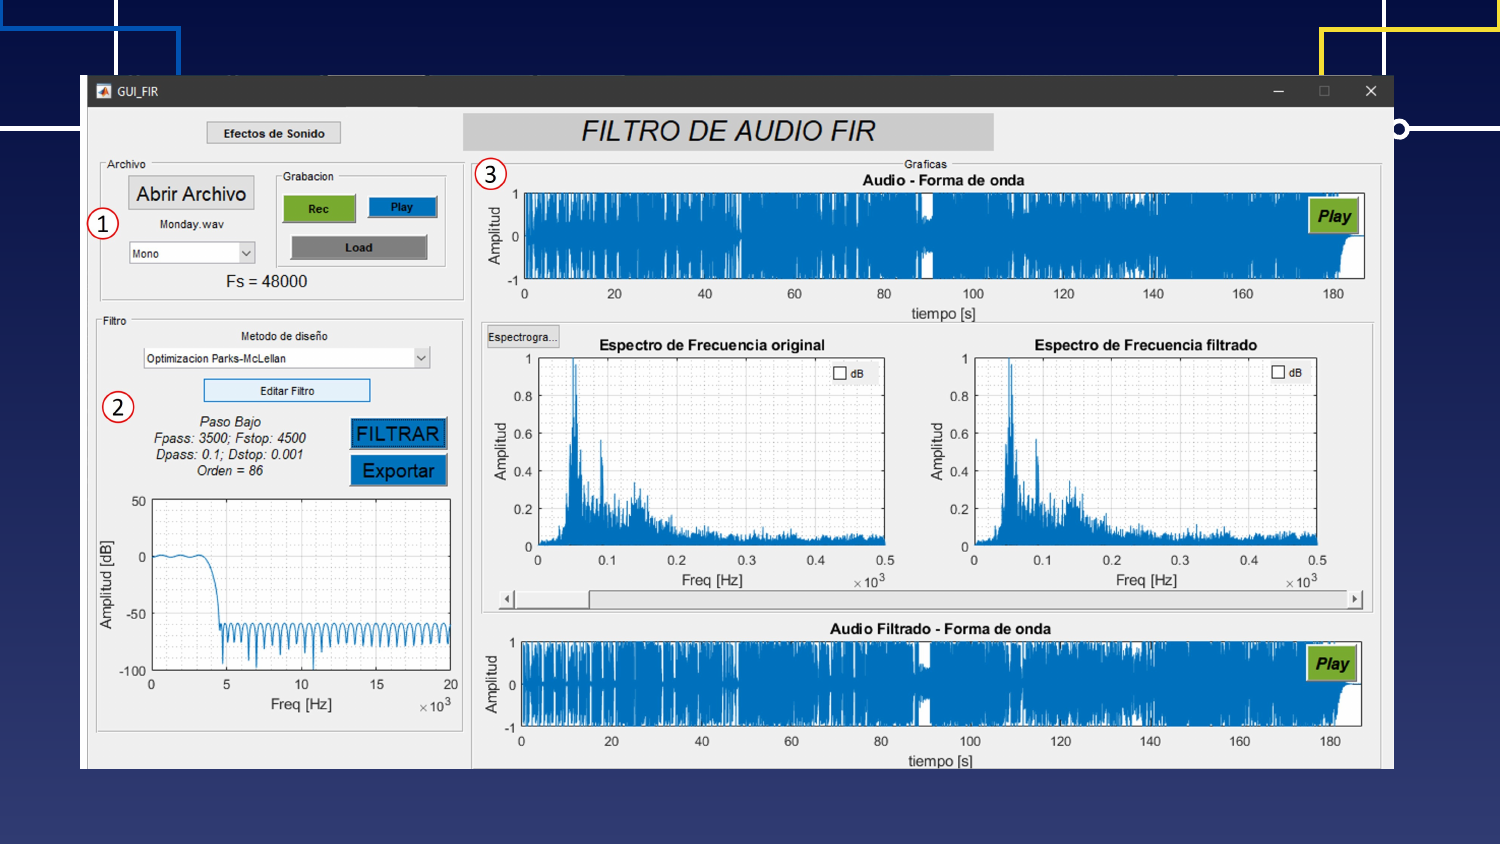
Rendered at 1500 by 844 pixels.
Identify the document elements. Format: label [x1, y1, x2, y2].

picture [80, 74, 1394, 769]
